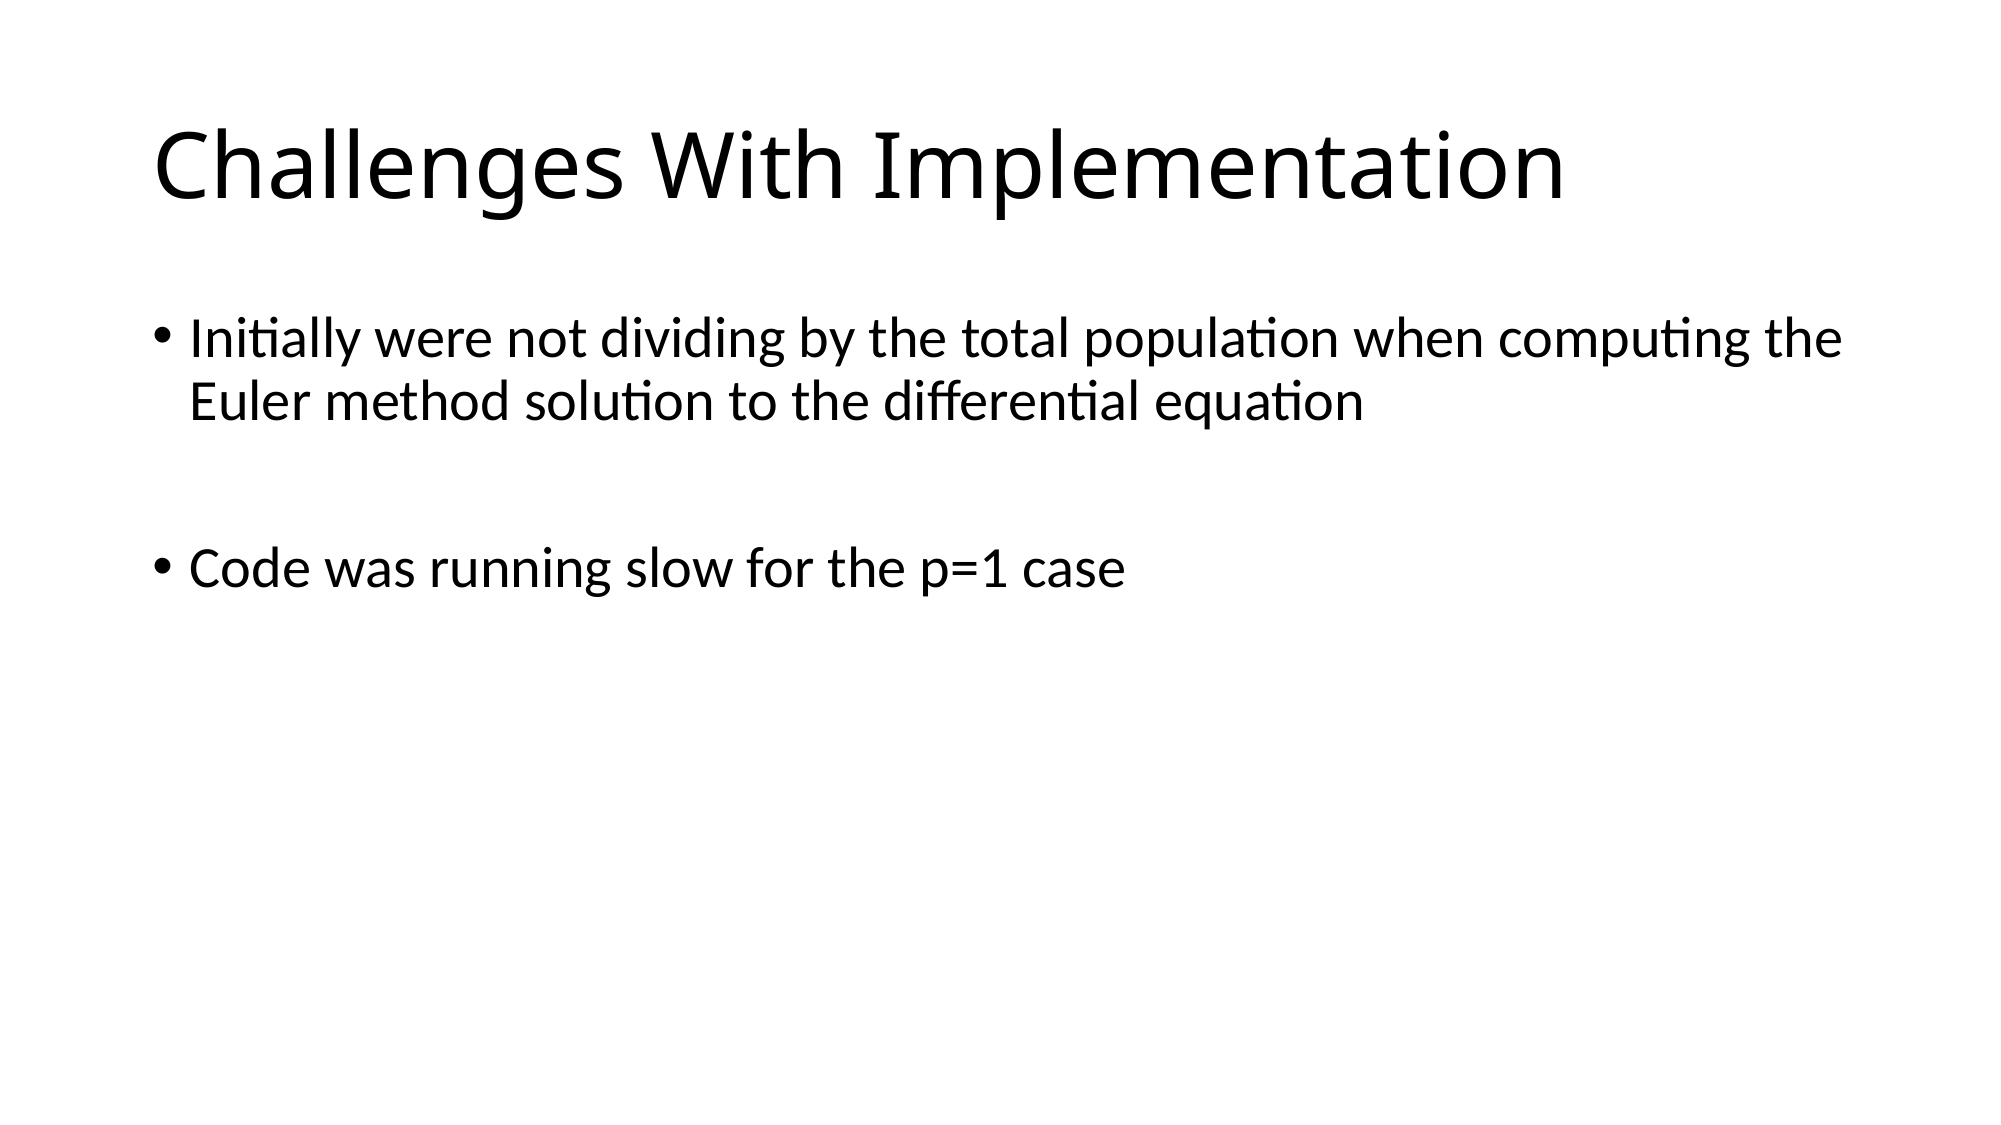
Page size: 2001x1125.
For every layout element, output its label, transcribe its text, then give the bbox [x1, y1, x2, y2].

list Initially were not dividing by the total population when computing the Euler method solution to the differential equation Code was running slow for the p=1 case [137, 299, 1863, 1014]
title Challenges With Implementation [137, 59, 1863, 278]
